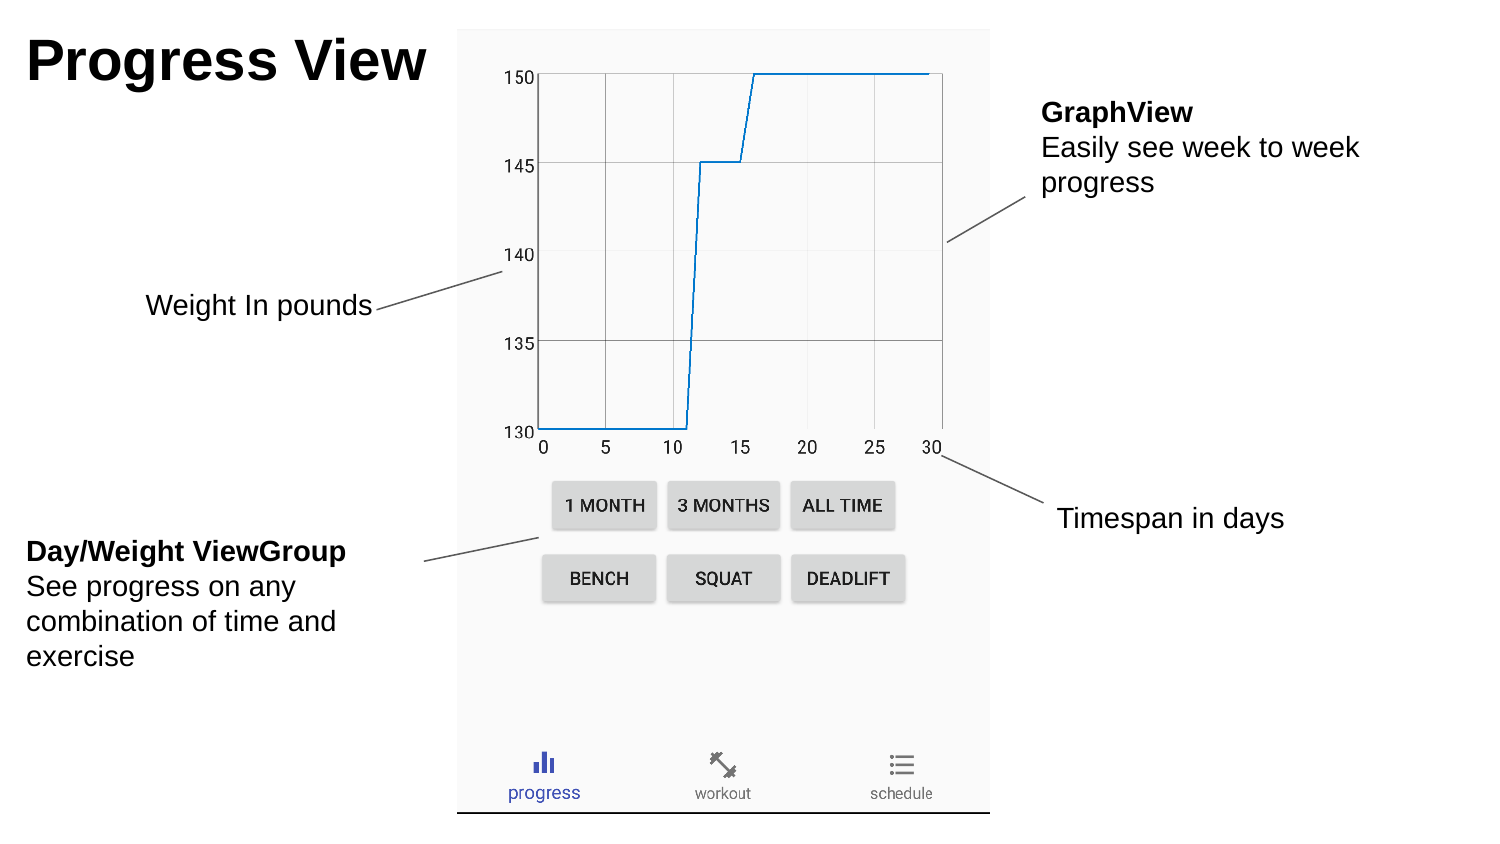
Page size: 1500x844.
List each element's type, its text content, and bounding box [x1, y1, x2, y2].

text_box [941, 455, 1044, 504]
text_box Day/Weight ViewGroup See progress on any combination of time and exercise [10, 517, 417, 669]
text_box Weight In pounds [130, 271, 417, 332]
text_box GraphView Easily see week to week progress [1026, 78, 1432, 246]
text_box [946, 196, 1026, 243]
text_box Timespan in days [1041, 484, 1312, 536]
title Progress View [11, 7, 444, 102]
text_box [376, 271, 503, 310]
picture [457, 29, 990, 814]
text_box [423, 537, 539, 562]
